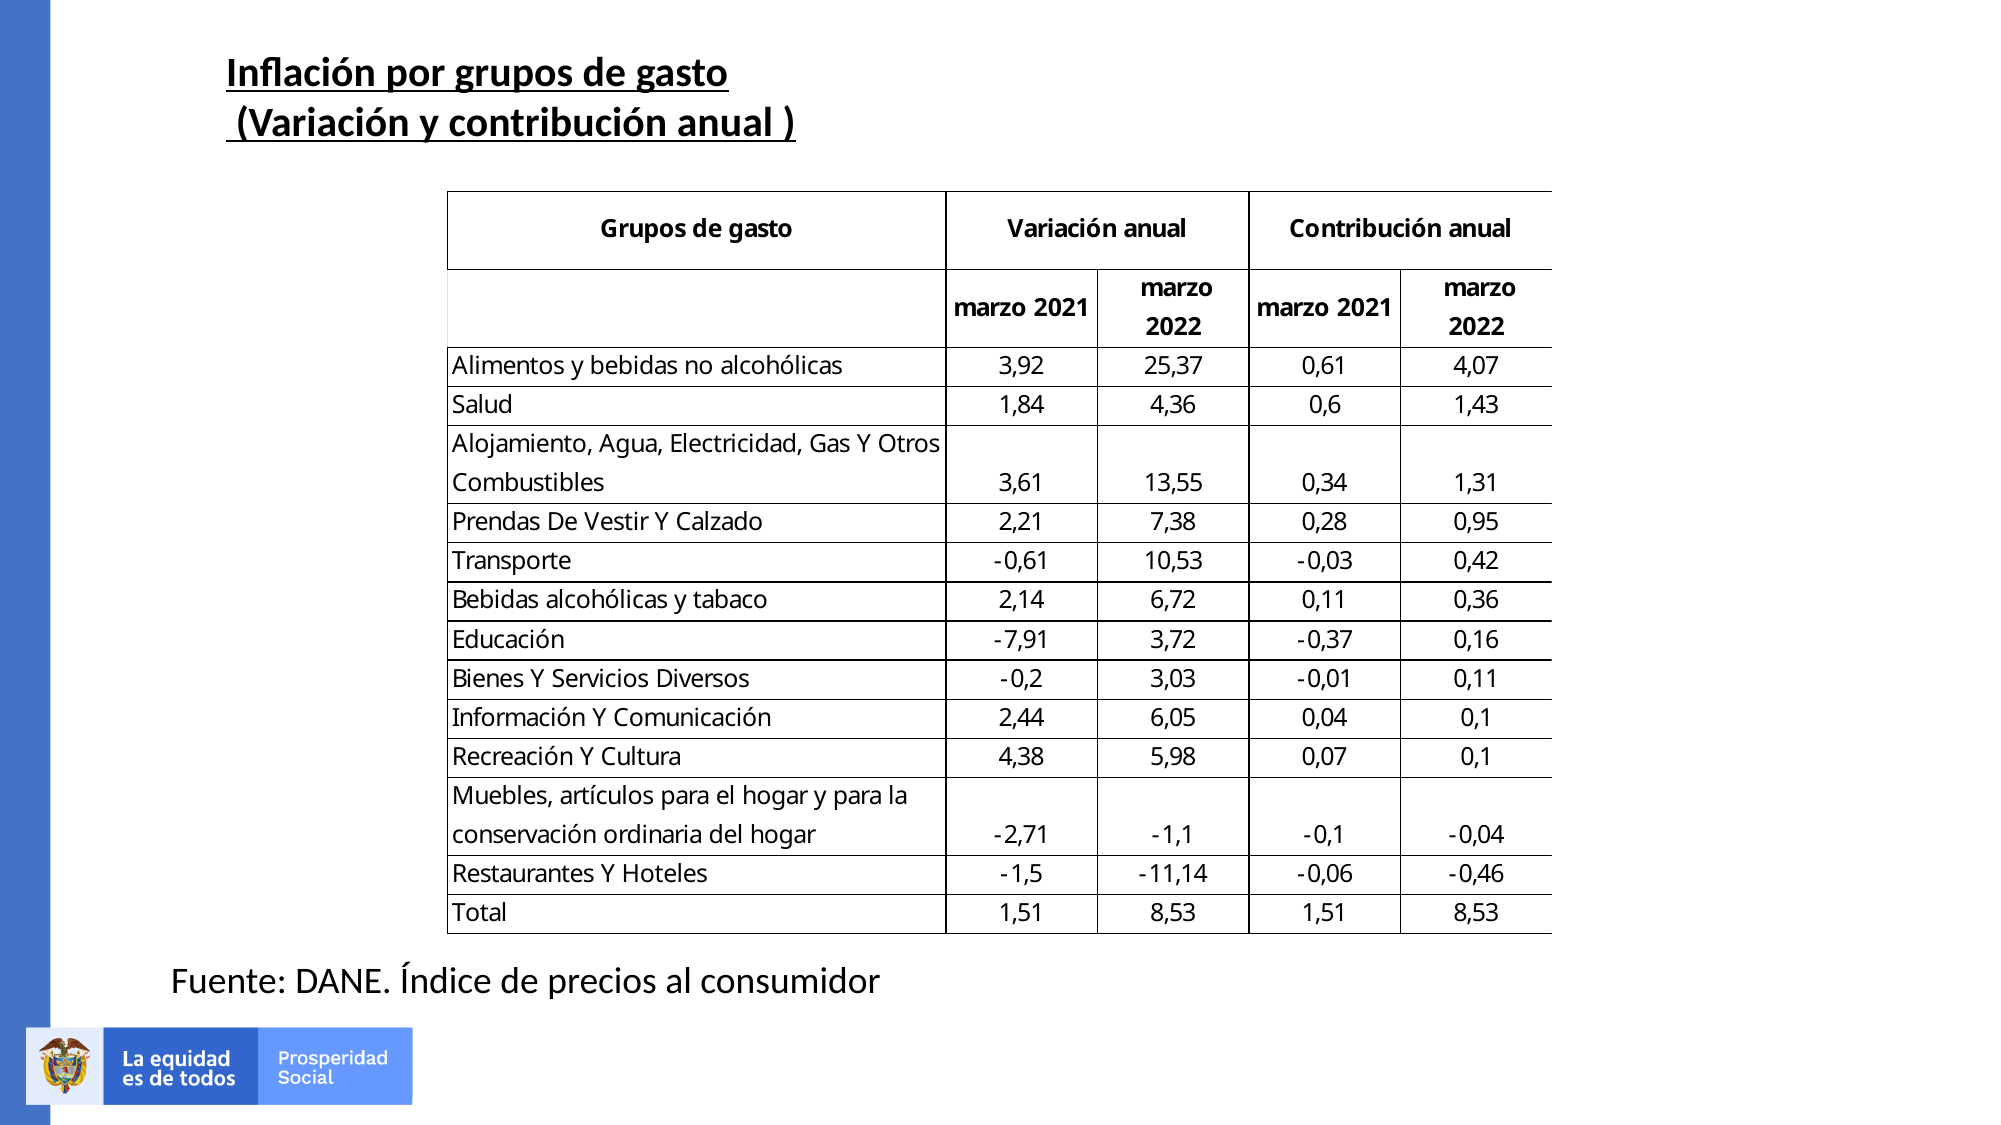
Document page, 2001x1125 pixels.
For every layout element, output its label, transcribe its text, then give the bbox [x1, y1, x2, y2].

picture [26, 1027, 413, 1105]
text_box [447, 190, 1553, 934]
text_box Fuente: DANE. Índice de precios al consumidor [156, 948, 978, 1009]
text_box Inflación por grupos de gasto (Variación y contribución anual ) [211, 37, 1212, 153]
